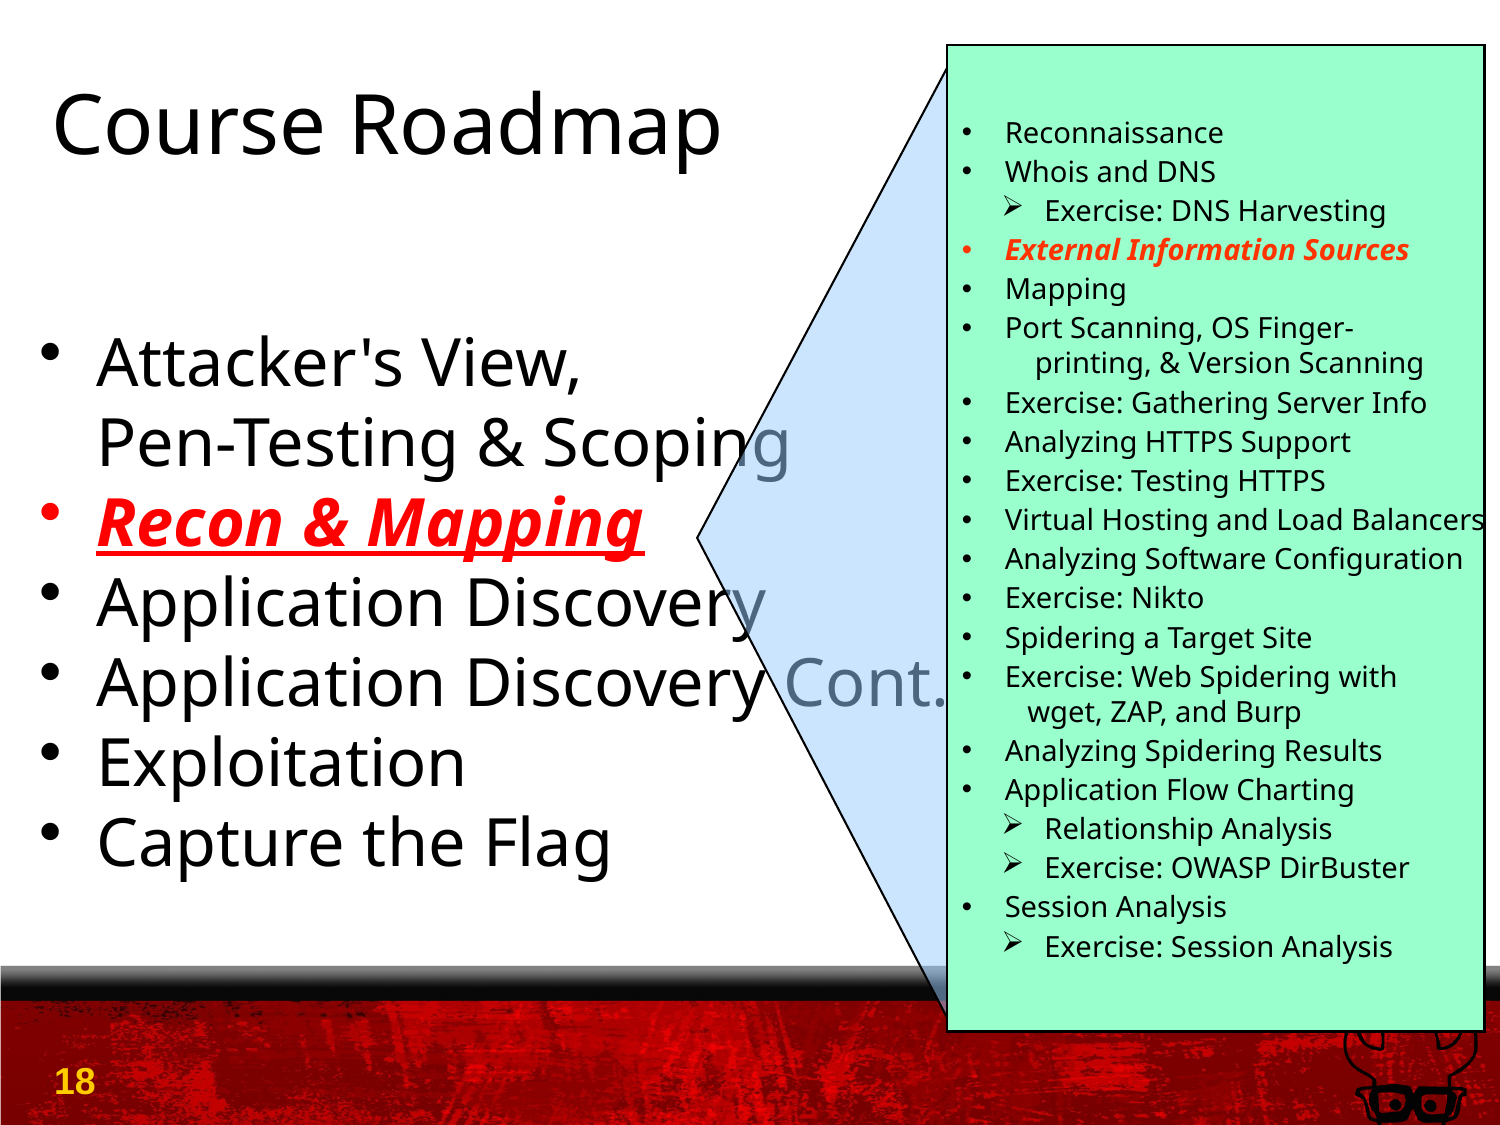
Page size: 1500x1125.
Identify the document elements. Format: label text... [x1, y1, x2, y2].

title Course Roadmap [35, 24, 1469, 219]
text_box Attacker's View, Pen-Testing & Scoping Recon & Mapping Application Discovery Application Discovery Cont. Exploitation Capture the Flag [24, 312, 931, 988]
picture [0, 282, 1500, 1125]
text_box Reconnaissance Whois and DNS Exercise: DNS Harvesting External Information Sources Mapping Port Scanning, OS Finger- printing, & Version Scanning Exercise: Gathering Server Info Analyzing HTTPS Support Exercise: Testing HTTPS Virtual Hosting and Load Balancers Analyzing Software Configuration Exercise: Nikto Spidering a Target Site Exercise: Web Spidering with wget, ZAP, and Burp Analyzing Spidering Results Application Flow Charting Relationship Analysis Exercise: OWASP DirBuster Session Analysis Exercise: Session Analysis [947, 45, 1485, 1032]
text_box [697, 67, 947, 1018]
